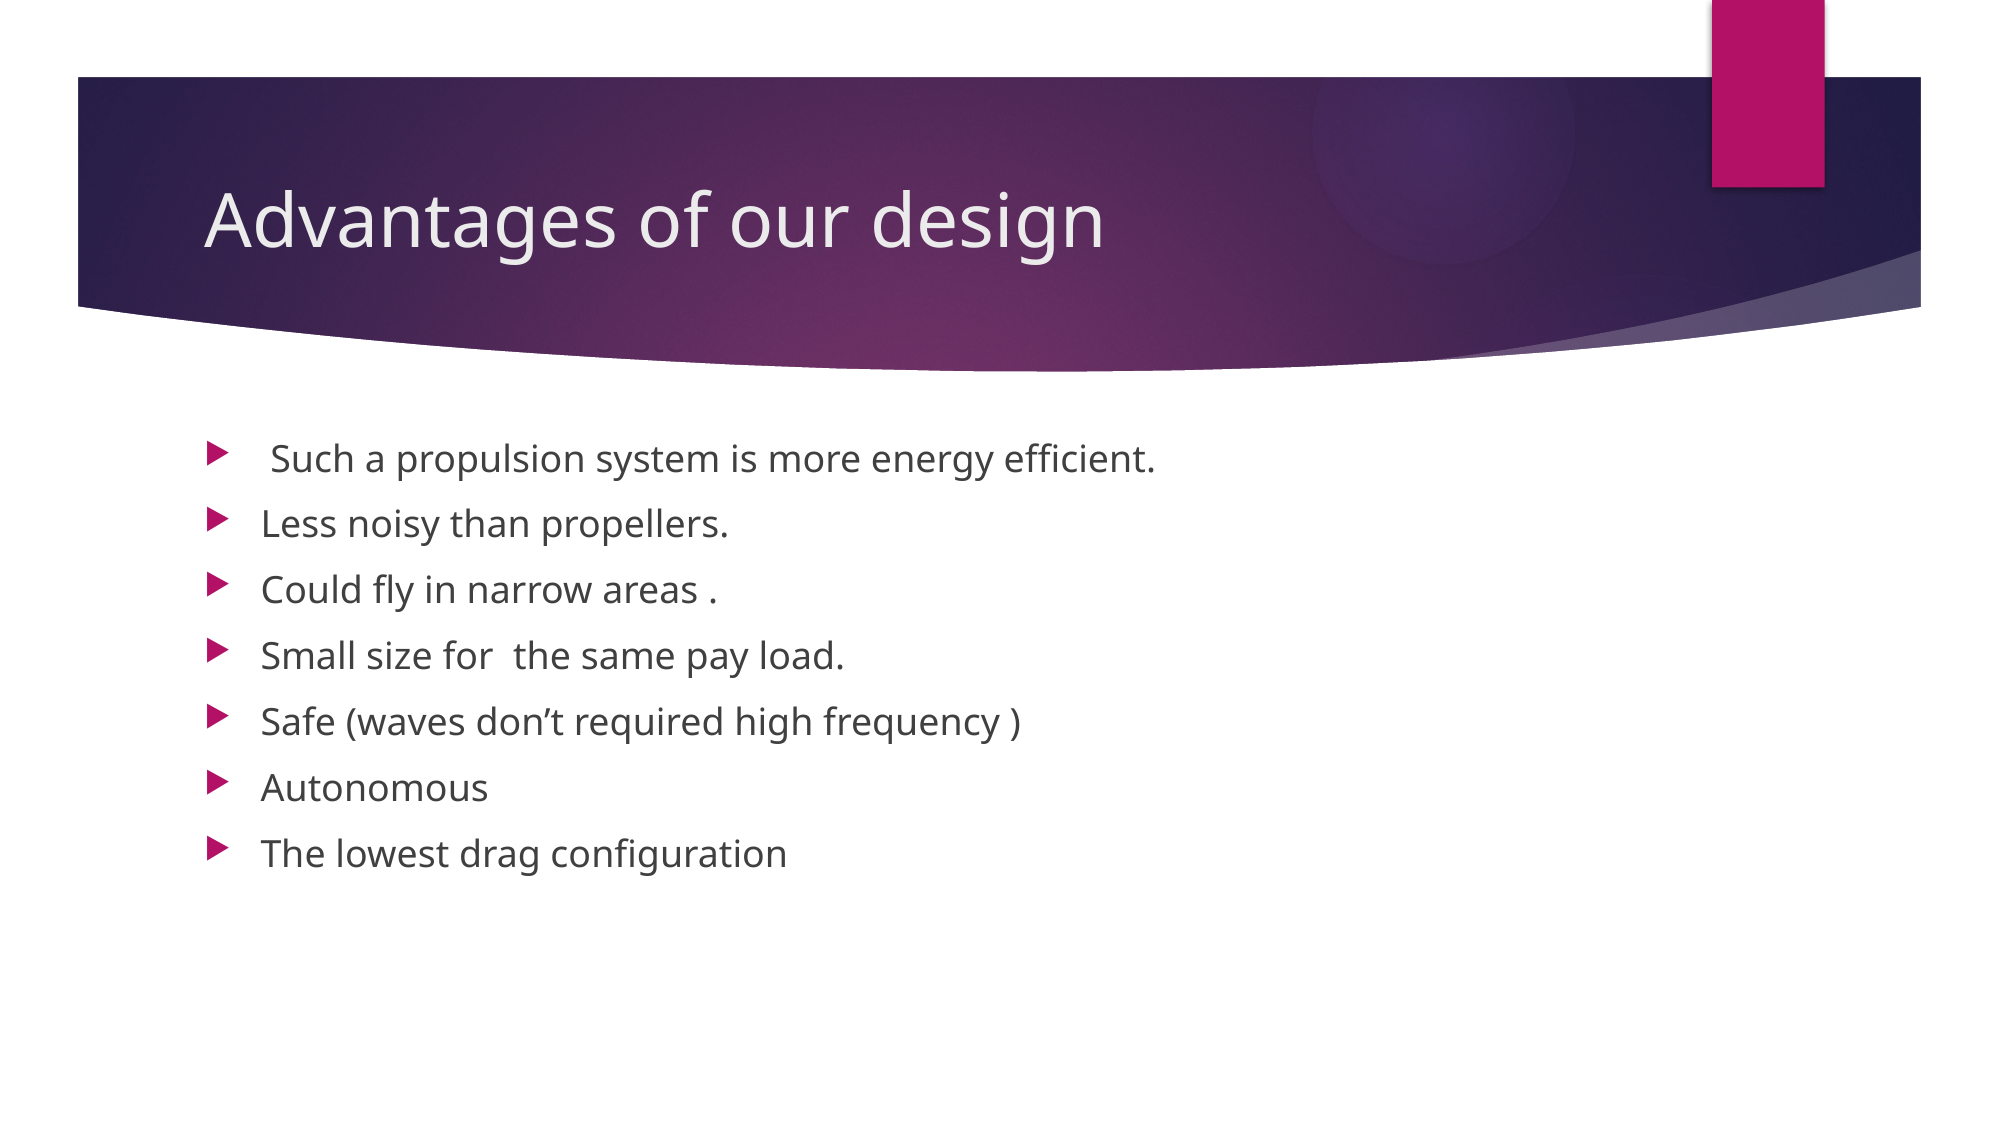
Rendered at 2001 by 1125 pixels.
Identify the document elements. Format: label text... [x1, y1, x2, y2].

list Such a propulsion system is more energy efficient. Less noisy than propellers. Could fly in narrow areas . Small size for the same pay load. Safe (waves don’t required high frequency ) Autonomous The lowest drag configuration [189, 427, 1638, 988]
title Advantages of our design [189, 159, 1627, 276]
